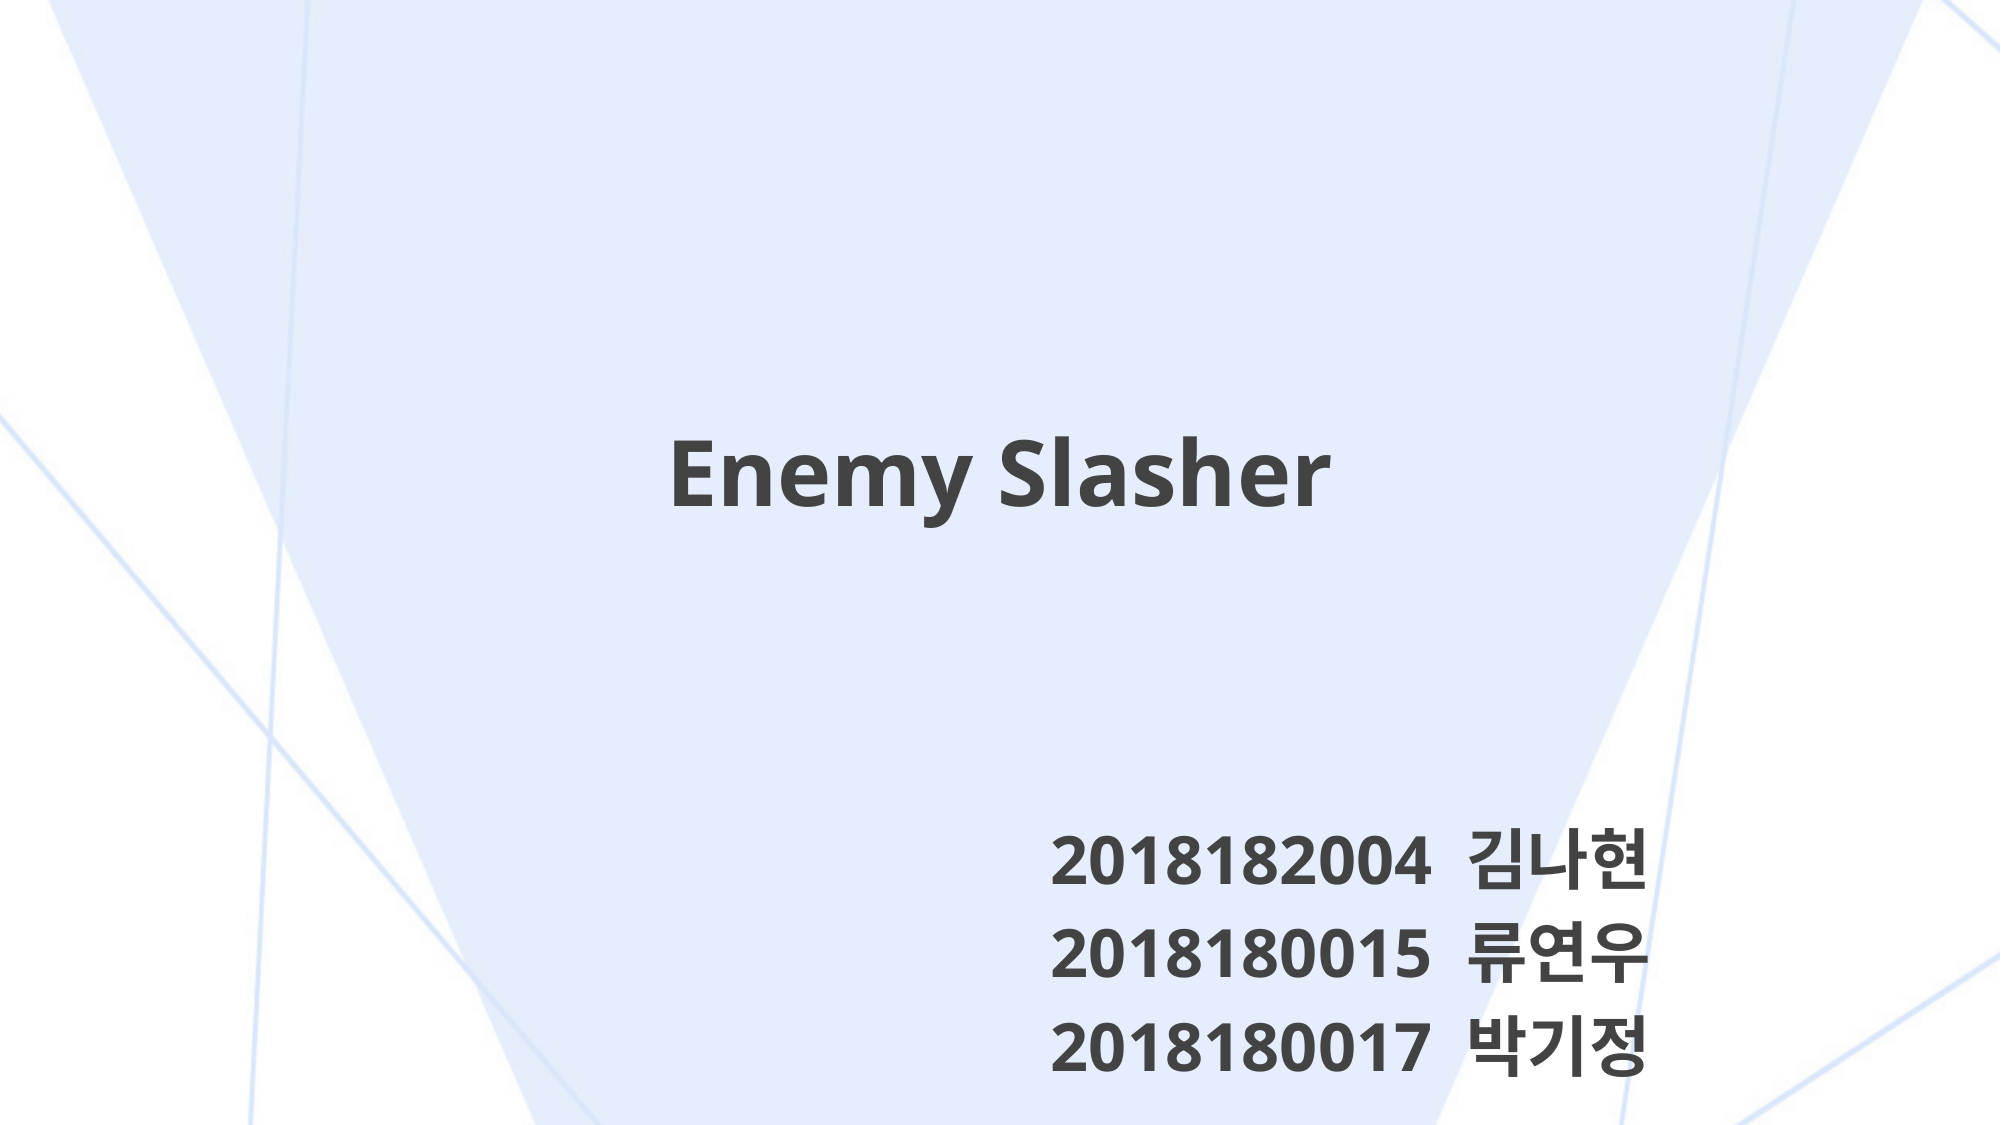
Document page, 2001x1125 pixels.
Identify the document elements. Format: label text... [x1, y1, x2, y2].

subtitle 2018182004 김나현 2018180015 류연우 2018180017 박기정 [607, 810, 1666, 893]
title Enemy Slasher [150, 349, 1850, 591]
table_cell [0, 0, 2000, 1125]
